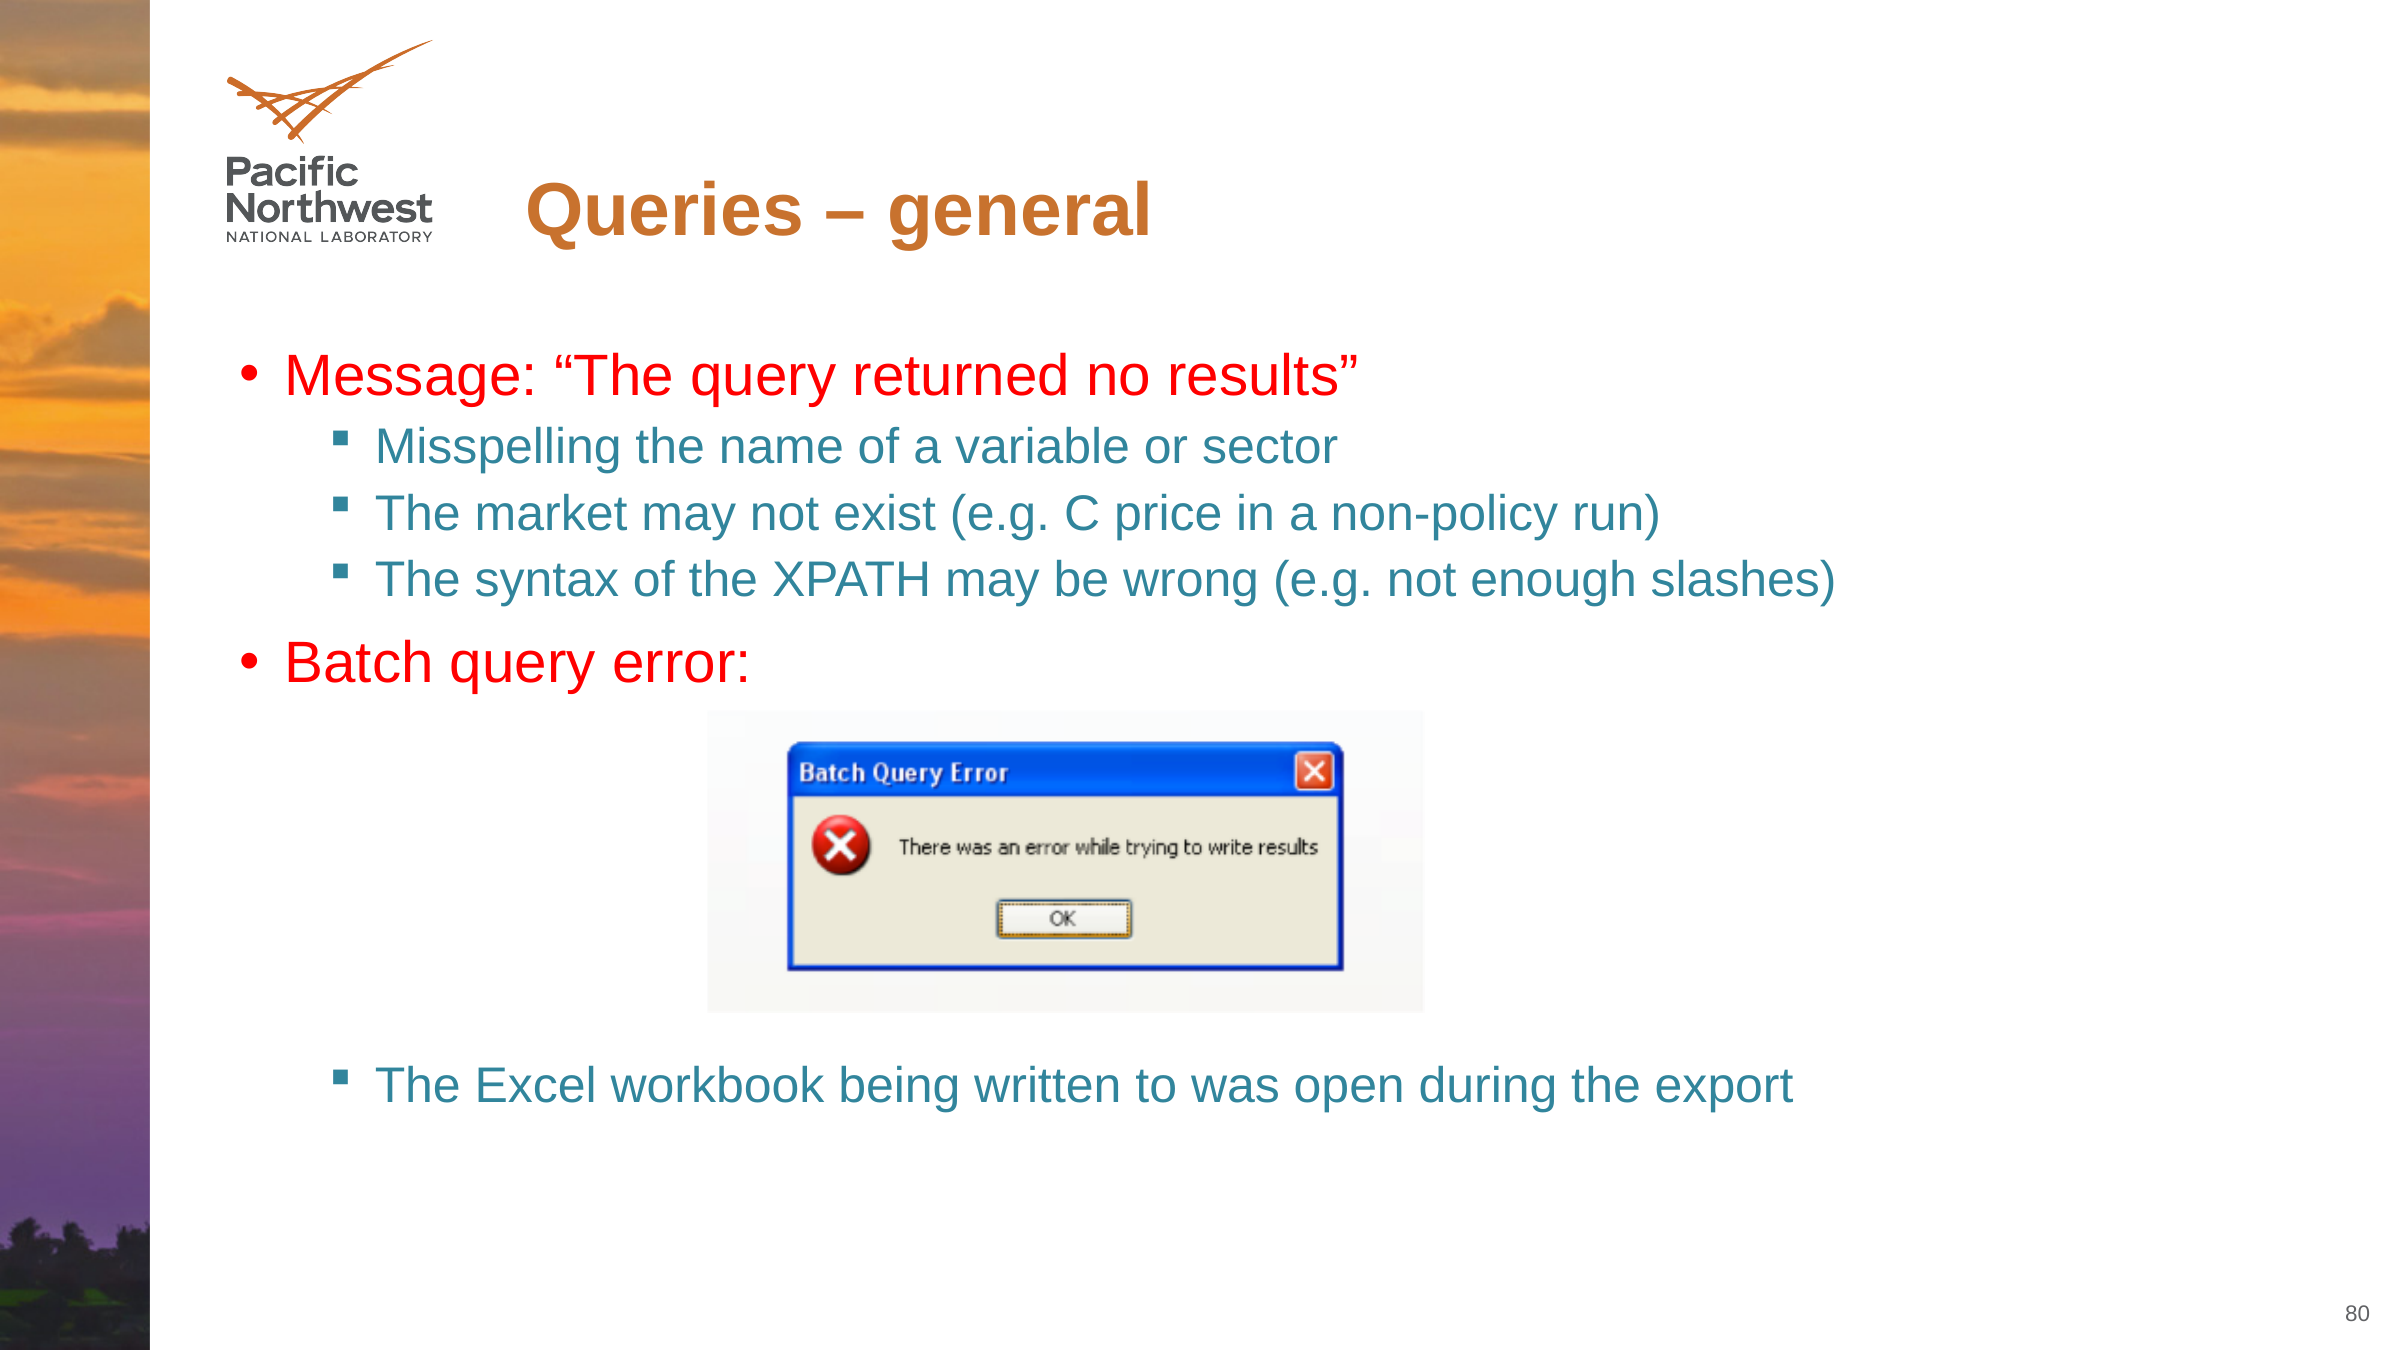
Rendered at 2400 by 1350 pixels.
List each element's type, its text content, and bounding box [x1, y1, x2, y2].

picture [0, 0, 149, 1350]
slide_number 80 [2295, 1275, 2370, 1350]
picture [707, 710, 1425, 1013]
picture [225, 38, 435, 244]
title Queries – general [525, 44, 2325, 260]
list Message: “The query returned no results” Misspelling the name of a variable or sector The market may not exist (e.g. C price in a non-policy run) The syntax of the XPATH may be wrong (e.g. not enough slashes) Batch query error: The Excel workbook being written to was open during the export [225, 337, 2325, 1238]
